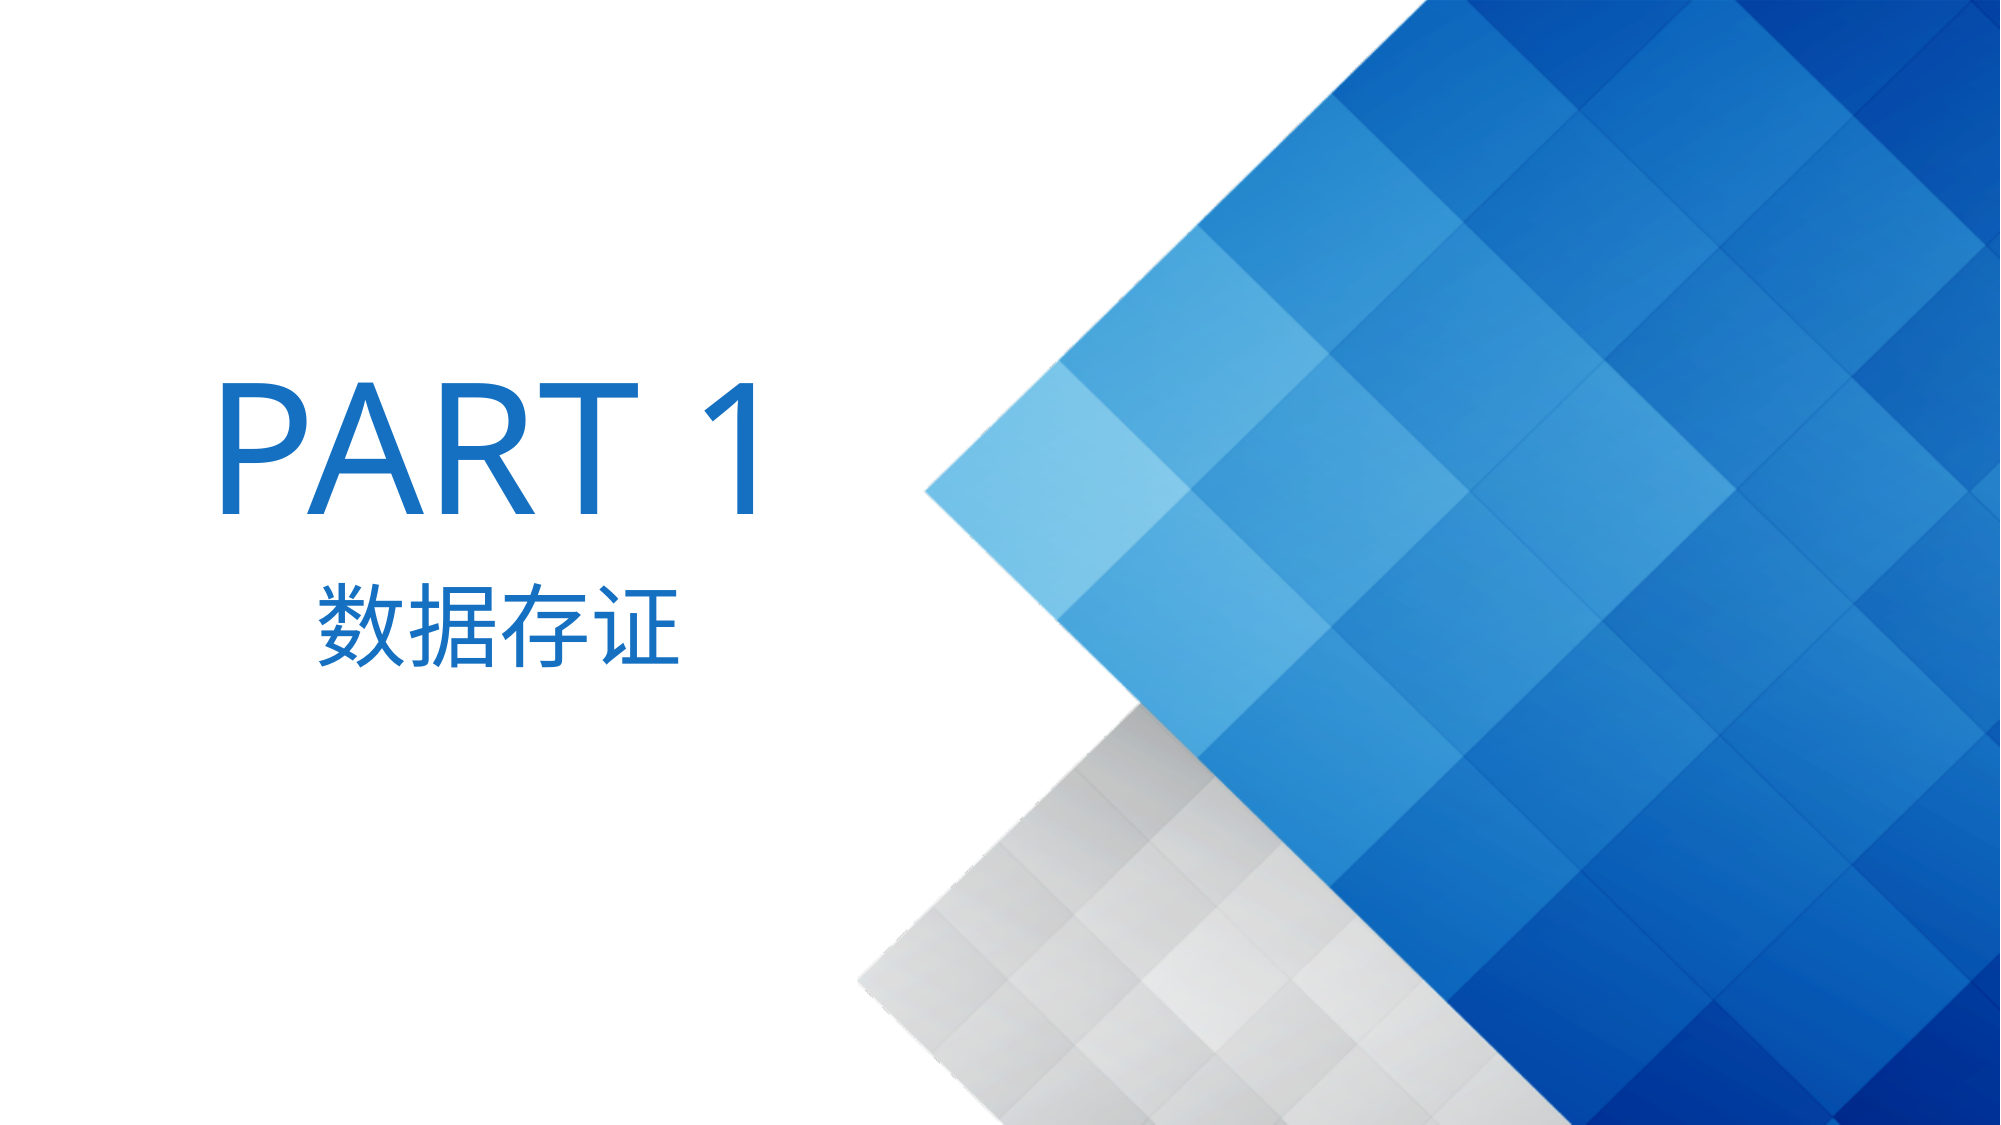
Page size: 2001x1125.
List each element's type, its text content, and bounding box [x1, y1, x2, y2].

text_box 数据存证 [70, 560, 929, 686]
picture [857, 0, 2000, 1125]
text_box PART 1 [112, 323, 886, 559]
